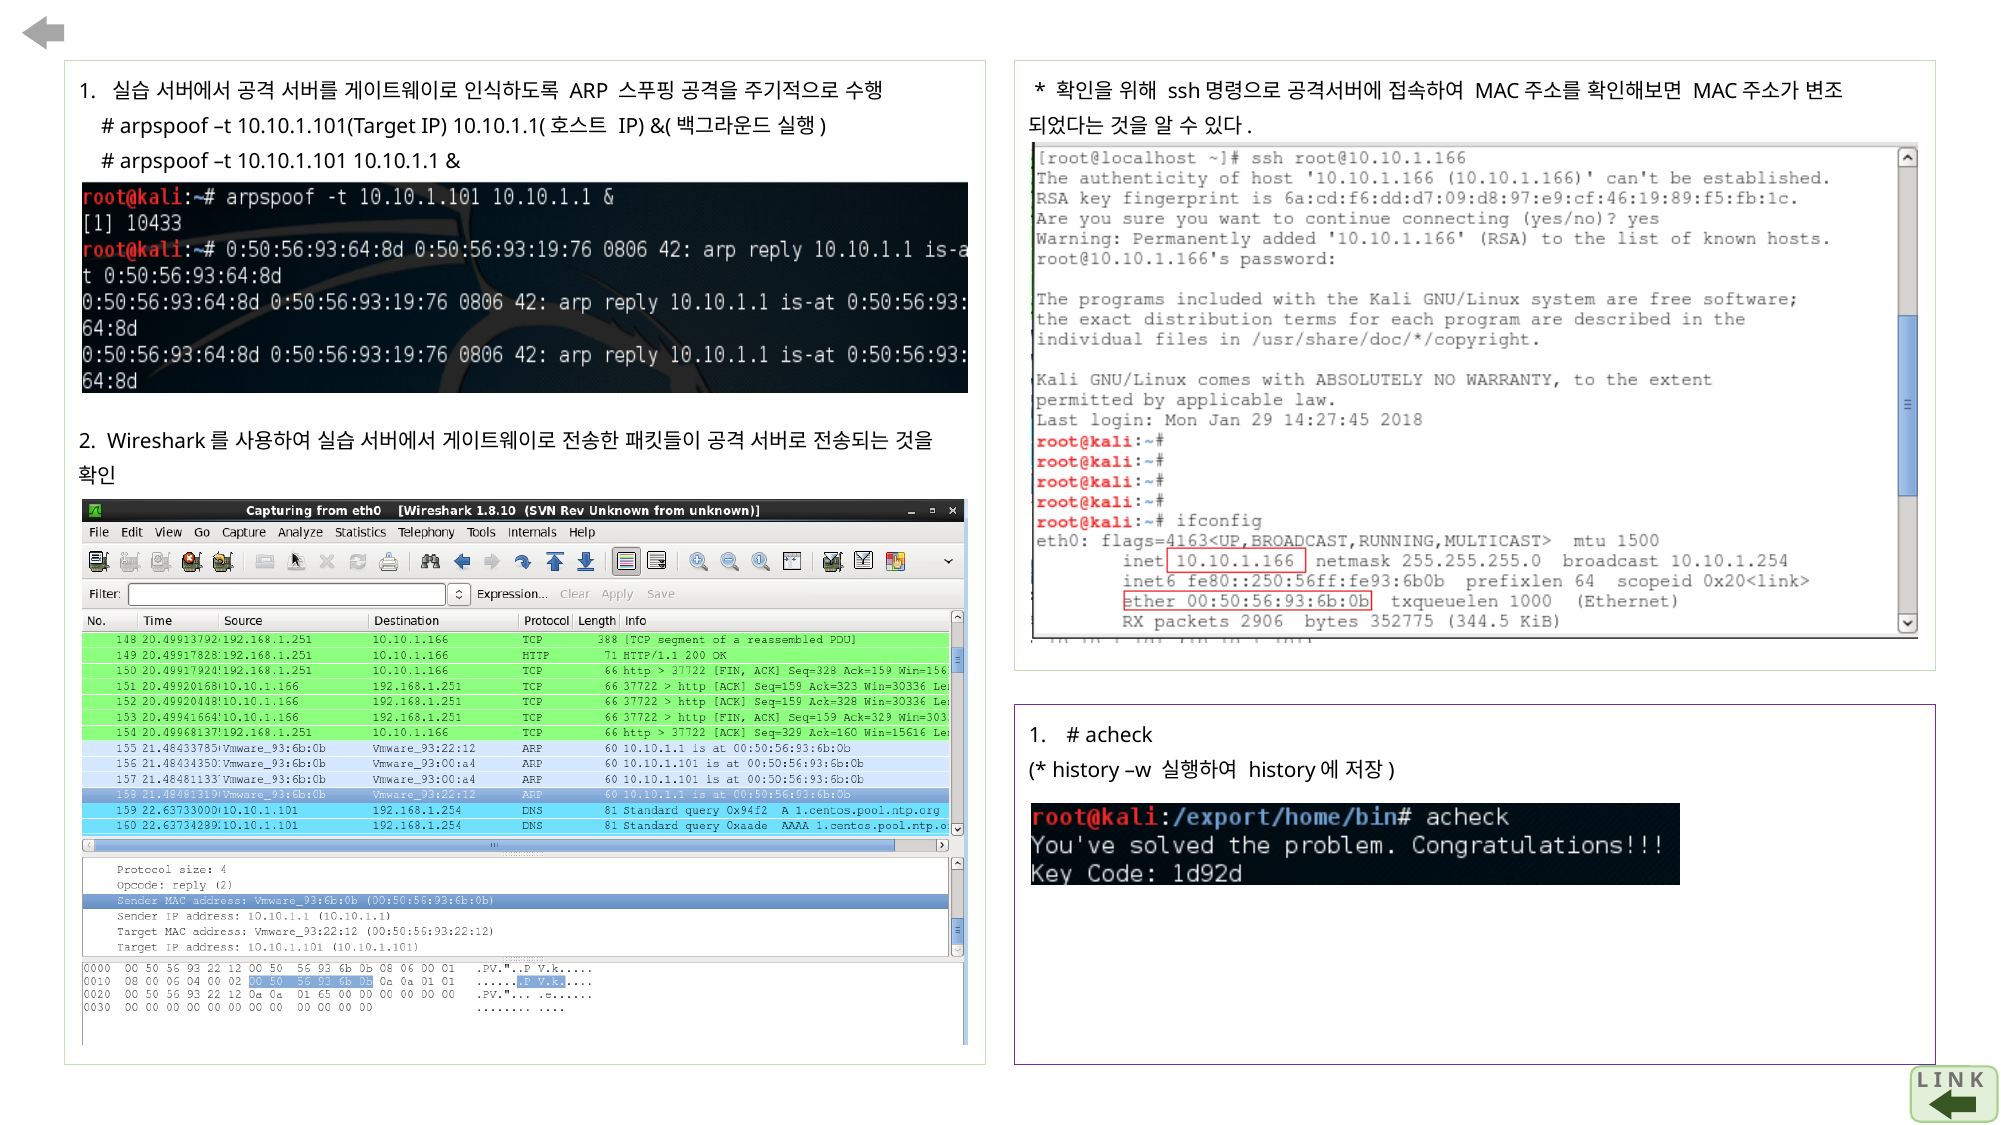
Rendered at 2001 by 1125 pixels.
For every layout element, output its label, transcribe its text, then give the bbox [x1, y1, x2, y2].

picture [81, 181, 968, 393]
picture [1031, 803, 1680, 885]
text_box [20, 13, 66, 52]
picture [1031, 142, 1918, 643]
picture [81, 499, 968, 1045]
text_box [1901, 1059, 2000, 1125]
text_box 1. 실습 서버에서 공격 서버를 게이트웨이로 인식하도록 ARP 스푸핑 공격을 주기적으로 수행 # arpspoof –t 10.10.1.101(Target IP) 10.10.1.1(호스트 IP) &(백그라운드 실행) # arpspoof –t 10.10.1.101 10.10.1.1 & 2. Wireshark를 사용하여 실습 서버에서 게이트웨이로 전송한 패킷들이 공격 서버로 전송되는 것을 확인 [64, 60, 986, 1065]
text_box # acheck (* history –w 실행하여 history에 저장) [1014, 704, 1936, 1065]
text_box * 확인을 위해 ssh명령으로 공격서버에 접속하여 MAC주소를 확인해보면 MAC주소가 변조 되었다는 것을 알 수 있다. [1014, 60, 1936, 671]
